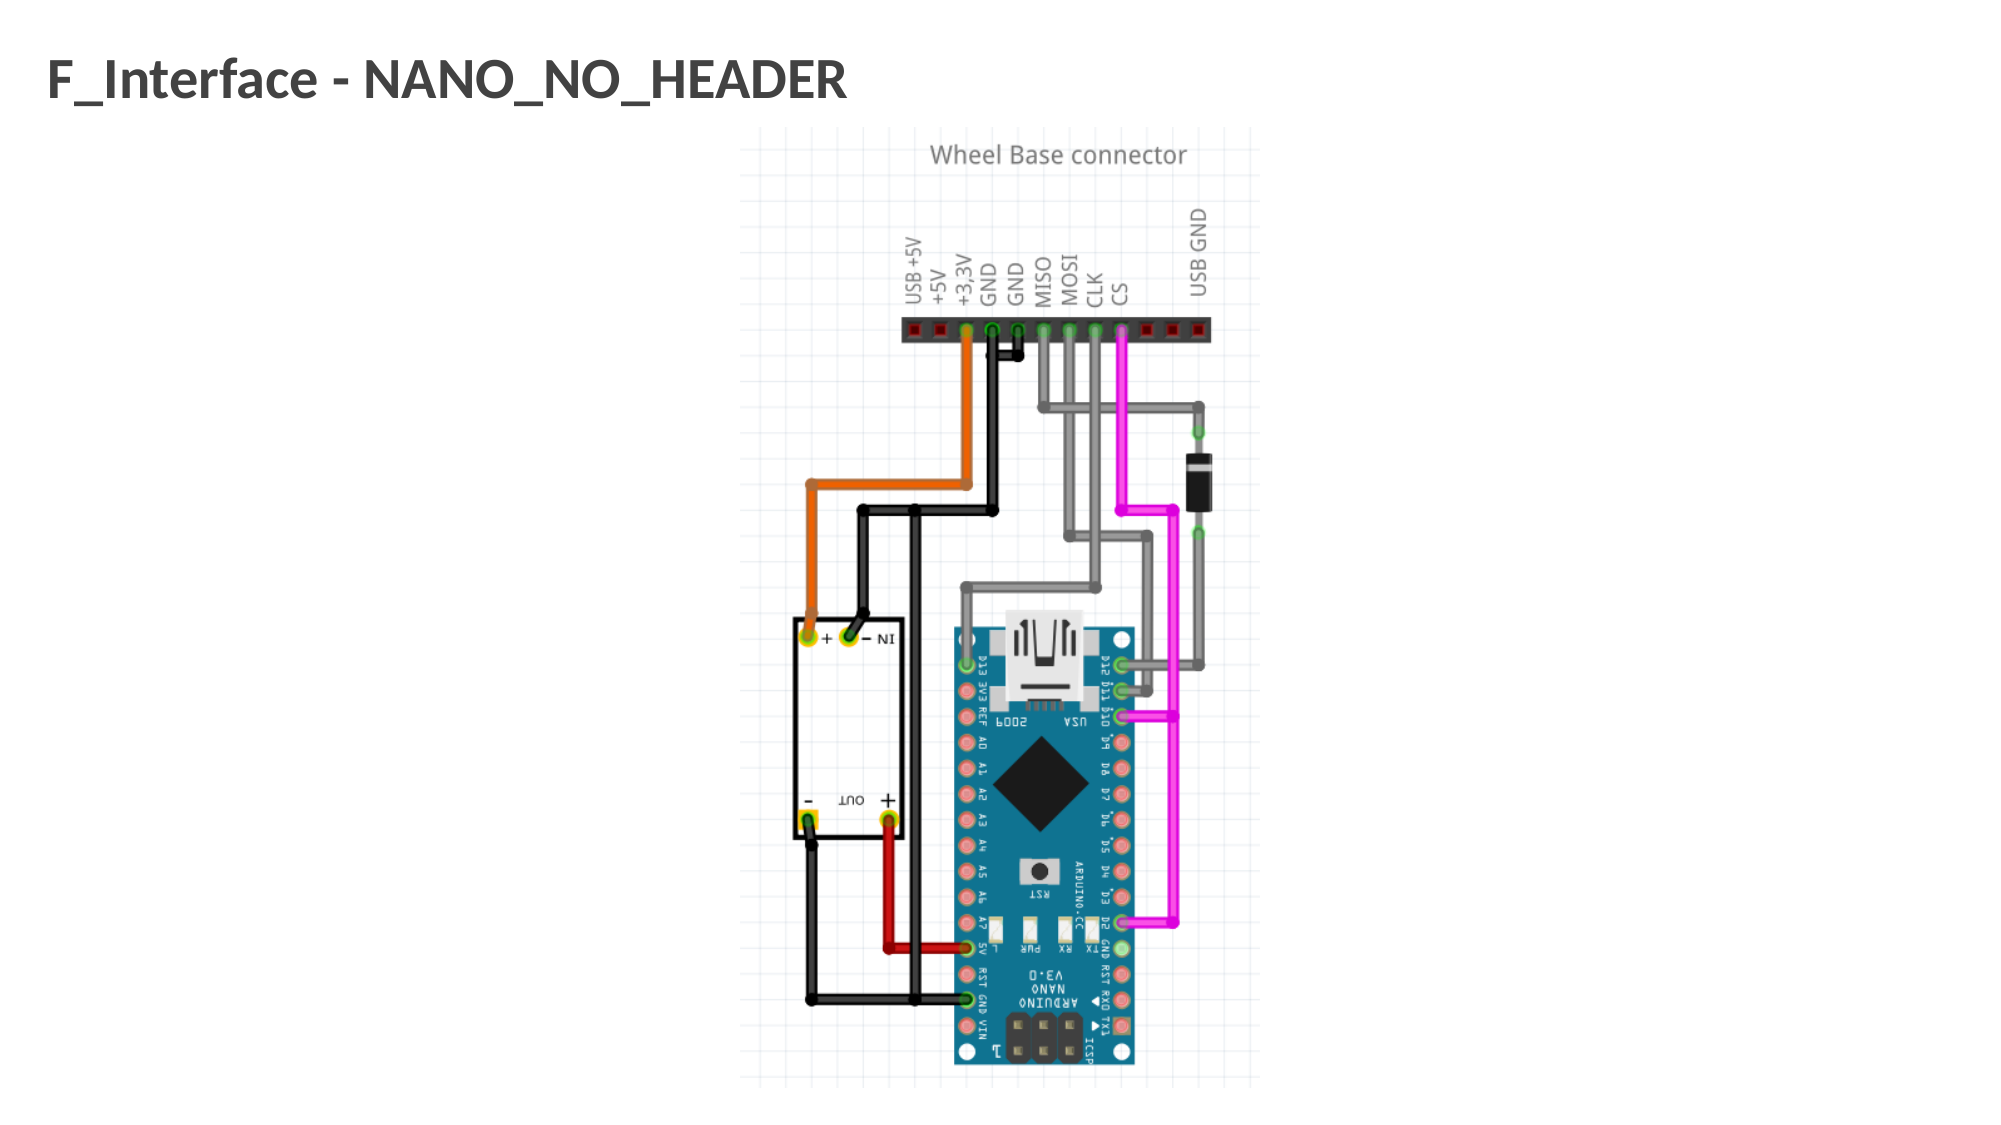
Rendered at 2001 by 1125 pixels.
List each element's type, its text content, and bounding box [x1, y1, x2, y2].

picture [740, 127, 1260, 1088]
text_box F_Interface - NANO_NO_HEADER [33, 33, 864, 118]
